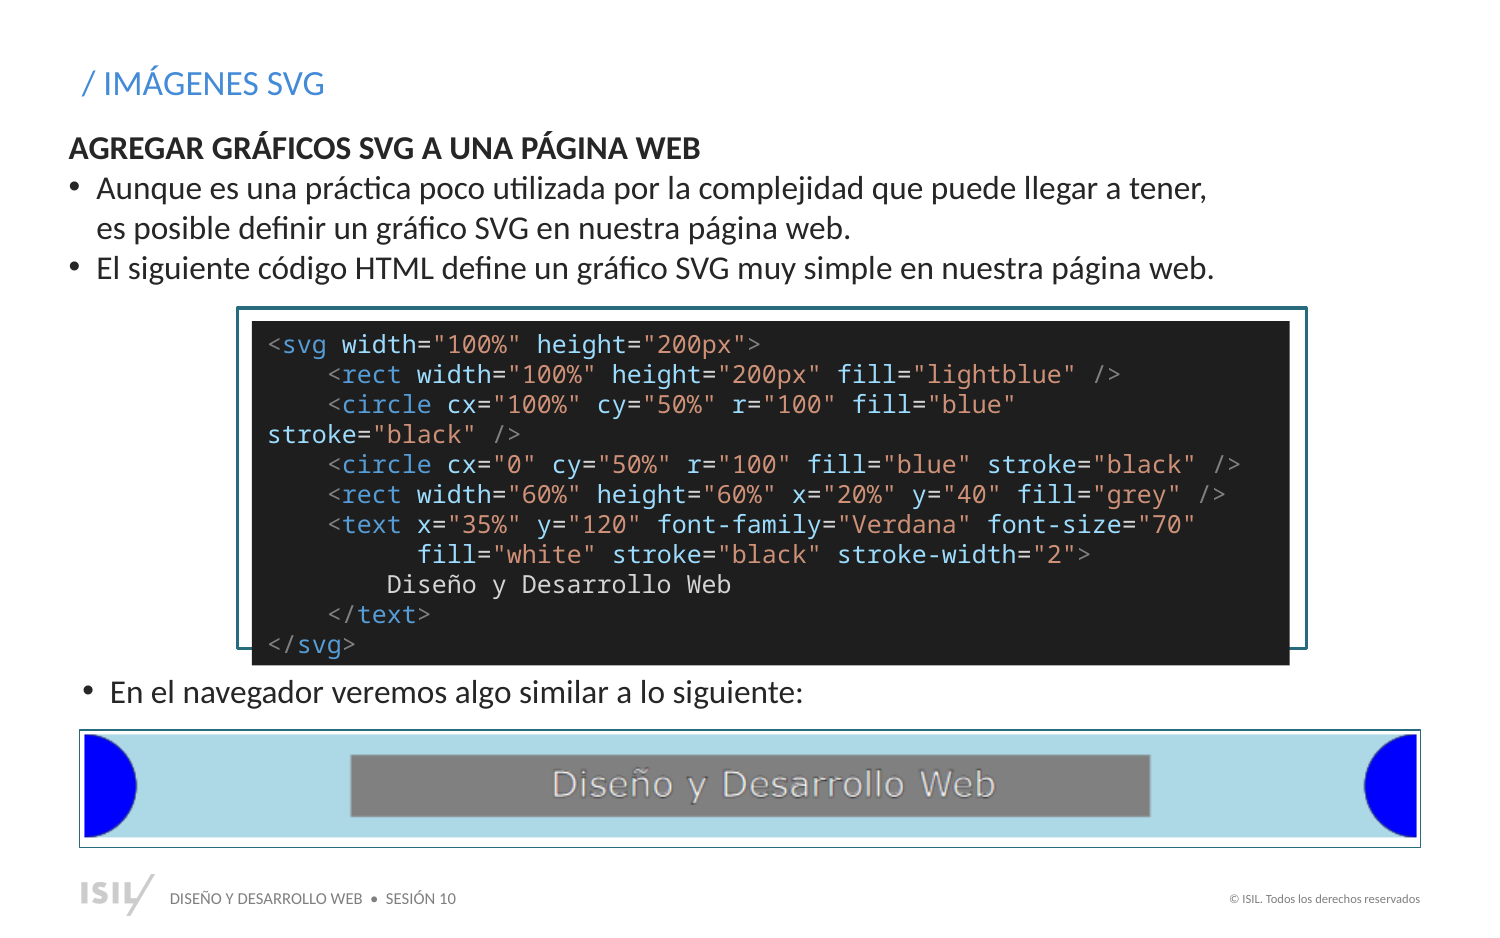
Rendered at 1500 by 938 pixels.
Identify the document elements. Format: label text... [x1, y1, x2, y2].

text_box En el navegador veremos algo similar a lo siguiente: [80, 669, 1044, 710]
text_box <svg width="100%" height="200px"> <rect width="100%" height="200px" fill="lightblue" /> <circle cx="100%" cy="50%" r="100" fill="blue" stroke="black" /> <circle cx="0" cy="50%" r="100" fill="blue" stroke="black" /> <rect width="60%" height="60%" x="20%" y="40" fill="grey" /> <text x="35%" y="120" font-family="Verdana" font-size="70" fill="white" stroke="black" stroke-width="2"> Diseño y Desarrollo Web </text> </svg> [251, 321, 1290, 666]
text_box / IMÁGENES SVG [66, 52, 1249, 111]
picture [79, 730, 1420, 848]
text_box V [237, 307, 1307, 649]
text_box AGREGAR GRÁFICOS SVG A UNA PÁGINA WEB Aunque es una práctica poco utilizada por la complejidad que puede llegar a tener, es posible definir un gráfico SVG en nuestra página web. El siguiente código HTML define un gráfico SVG muy simple en nuestra página web. [66, 126, 1225, 286]
